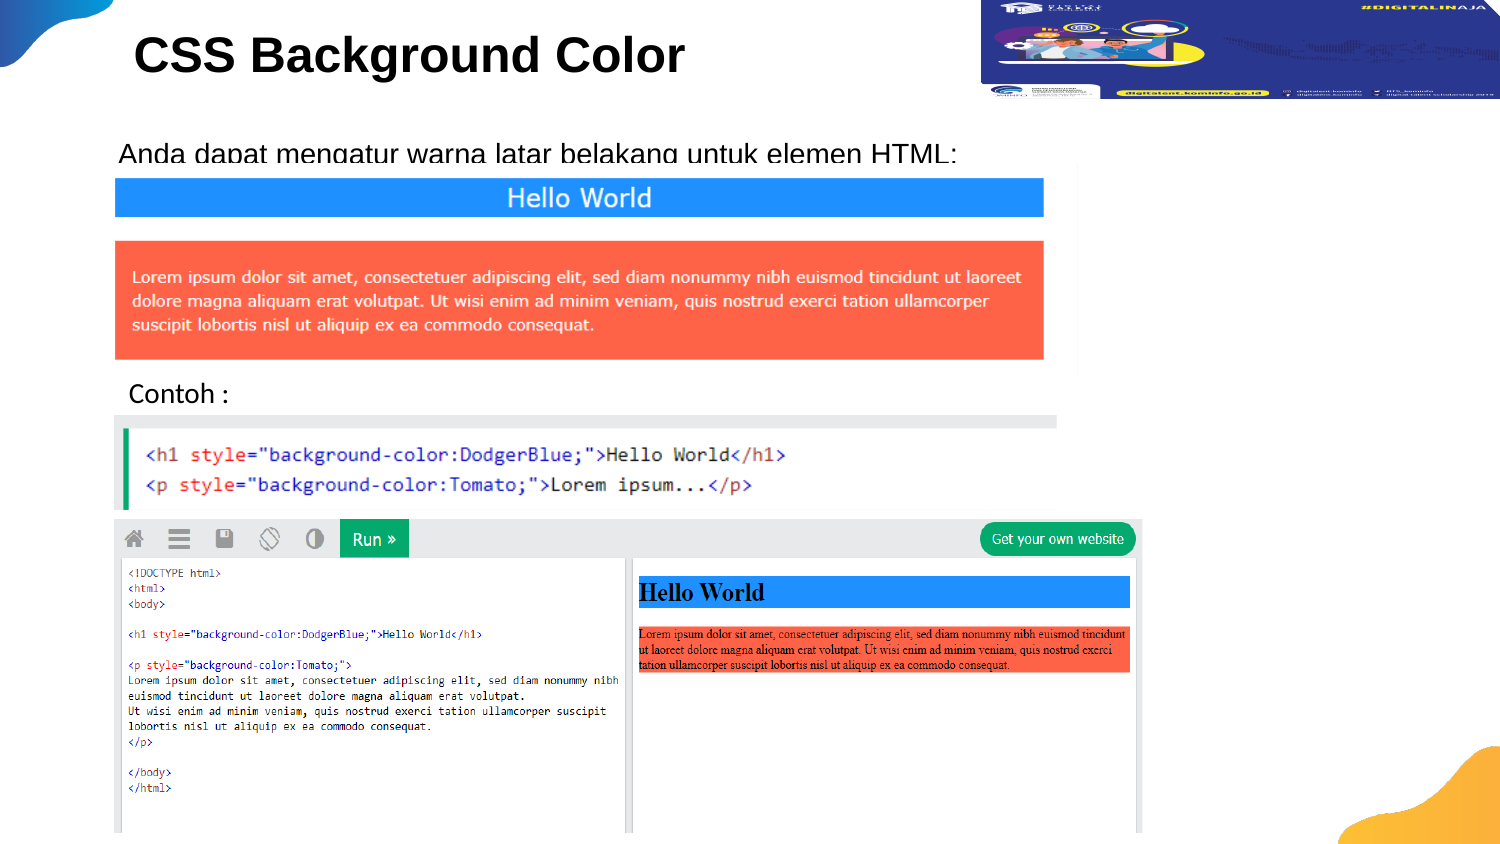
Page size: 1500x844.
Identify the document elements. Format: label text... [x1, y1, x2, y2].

picture [103, 162, 1079, 375]
text_box CSS Background Color [118, 11, 874, 91]
picture [1335, 738, 1500, 844]
picture [0, 0, 115, 73]
text_box Anda dapat mengatur warna latar belakang untuk elemen HTML: [103, 125, 1117, 178]
text_box Contoh : [114, 382, 869, 414]
picture [980, 0, 1500, 100]
picture [113, 415, 1143, 833]
